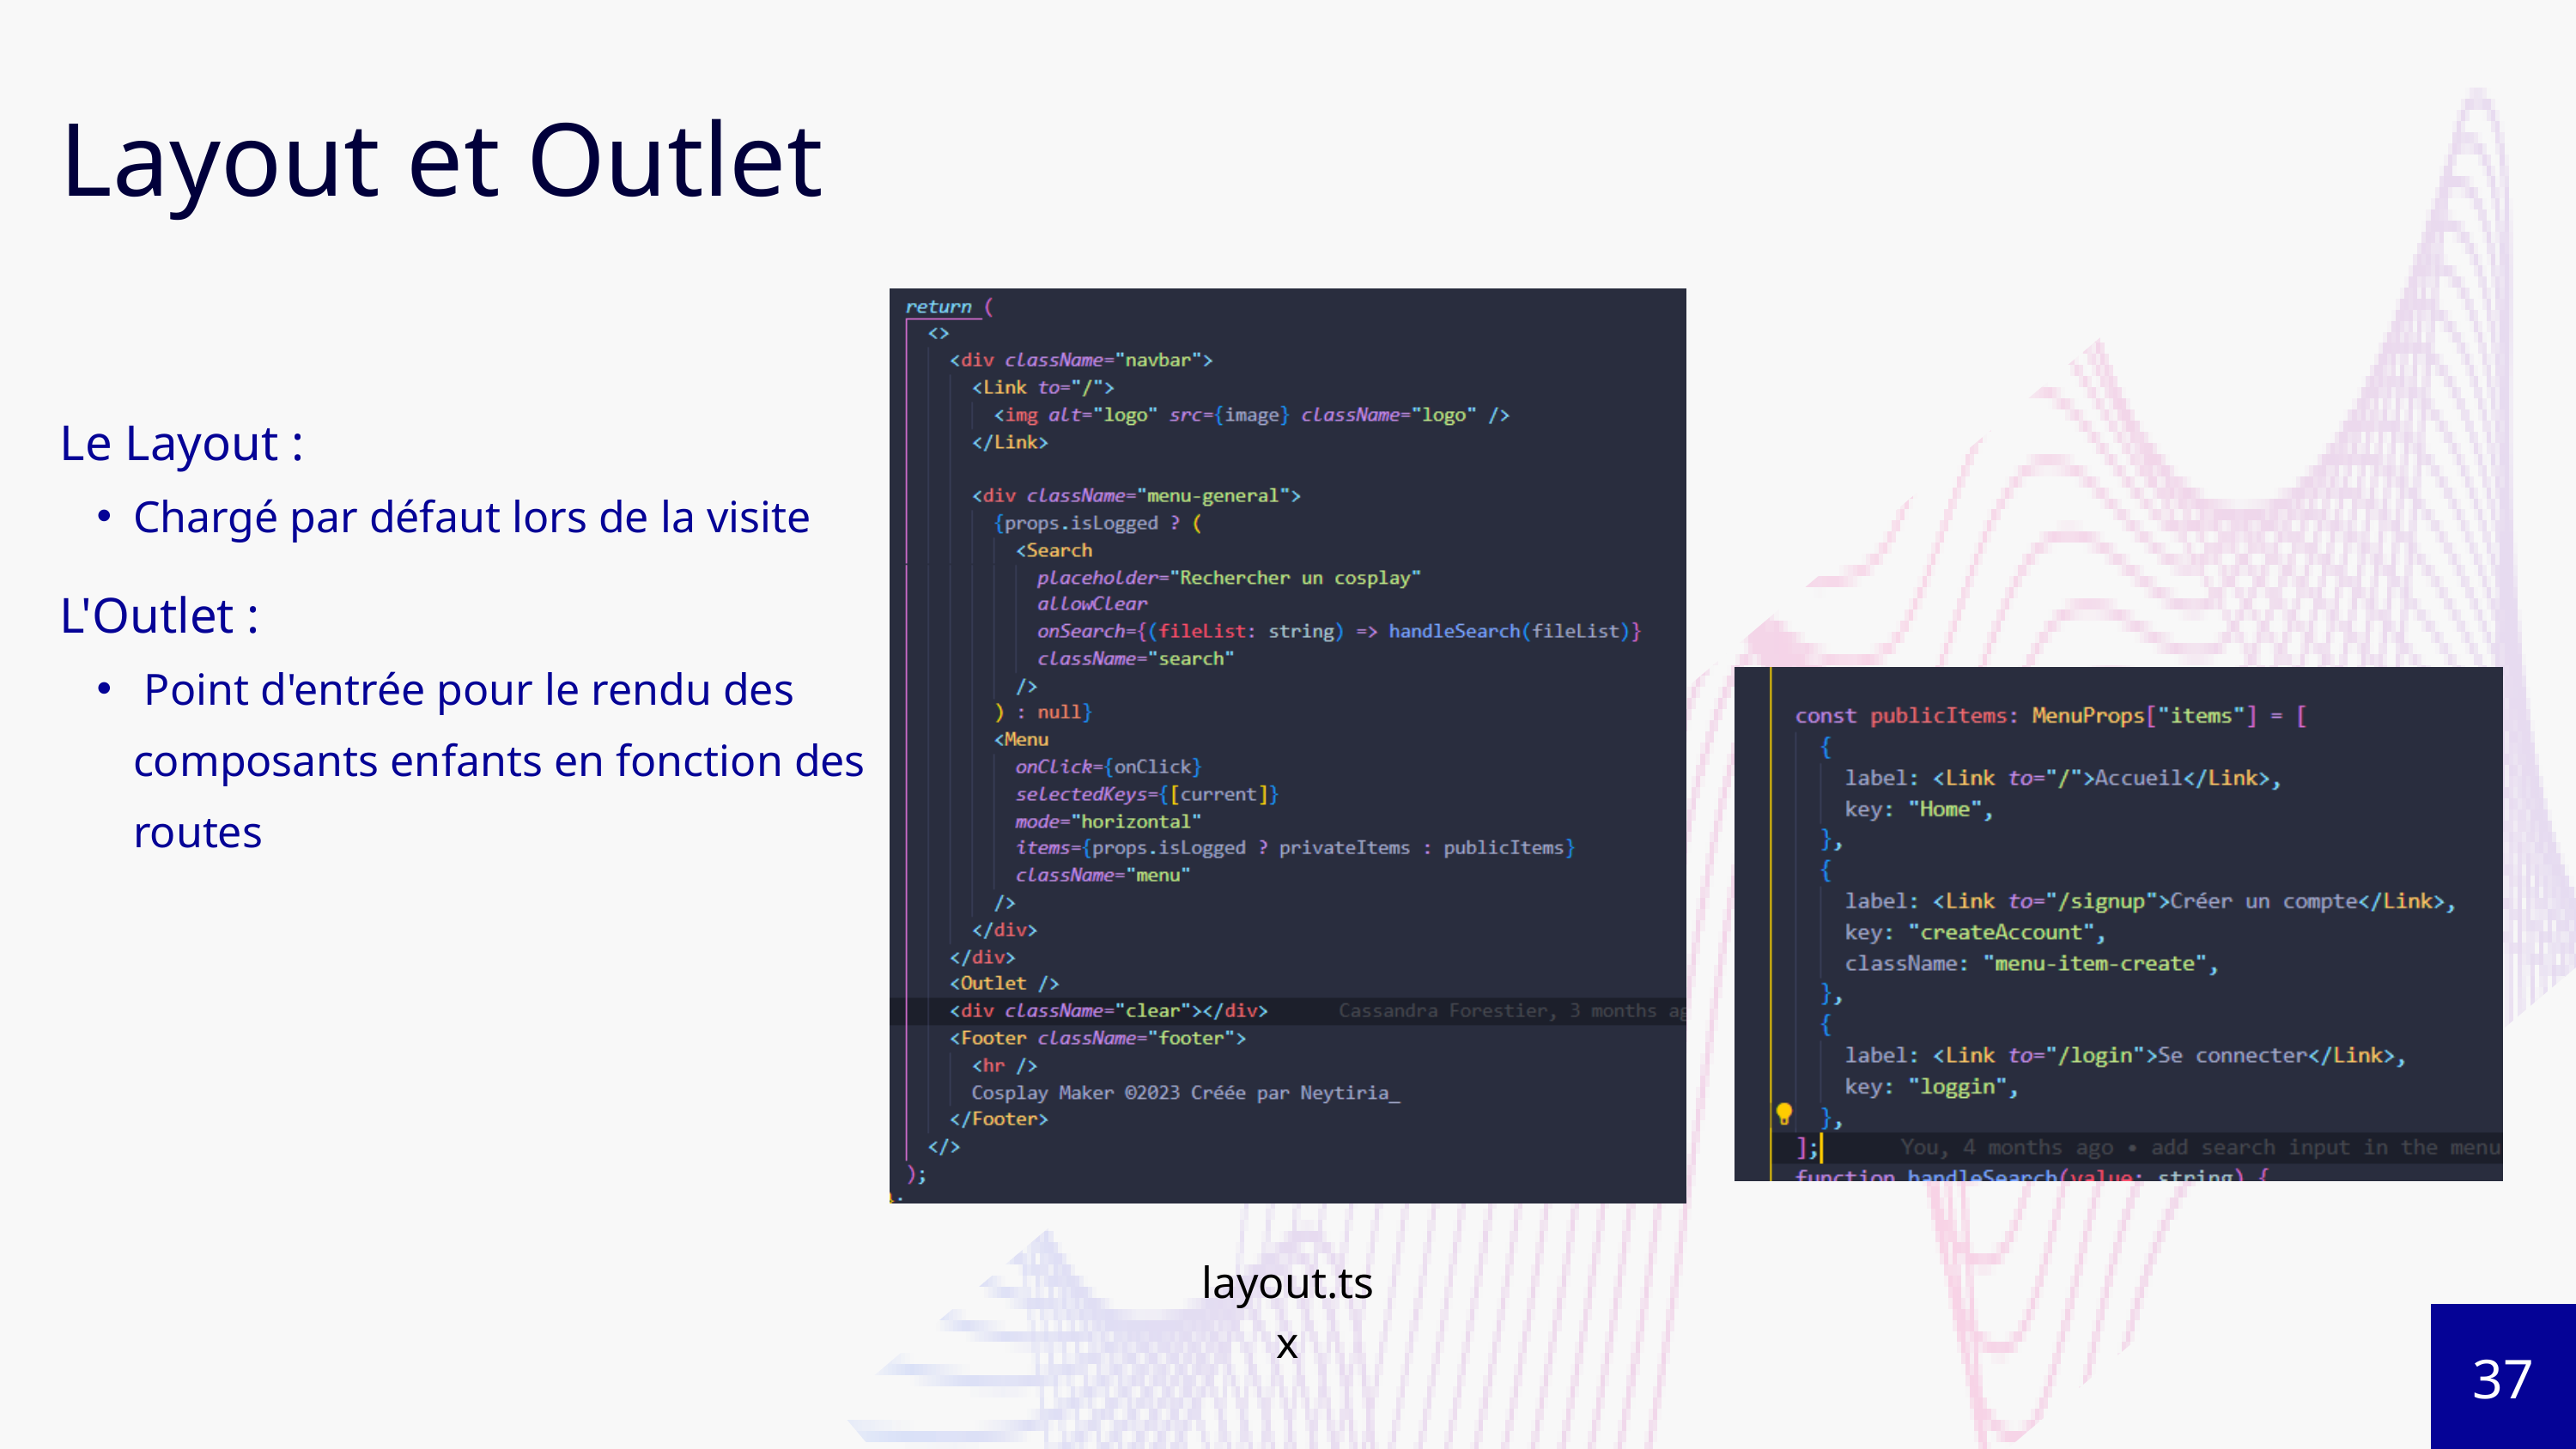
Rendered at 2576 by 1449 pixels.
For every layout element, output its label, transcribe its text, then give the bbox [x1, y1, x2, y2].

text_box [2430, 1303, 2576, 1449]
text_box [836, 0, 2576, 1449]
text_box [890, 288, 1686, 1203]
text_box Layout et Outlet [60, 94, 2152, 216]
text_box L'Outlet : Point d'entrée pour le rendu des composants enfants en fonction des routes [60, 544, 945, 1102]
text_box Le Layout : Chargé par défaut lors de la visite [60, 372, 1200, 716]
text_box layout.tsx [1193, 1246, 1382, 1367]
text_box [1735, 667, 2503, 1181]
